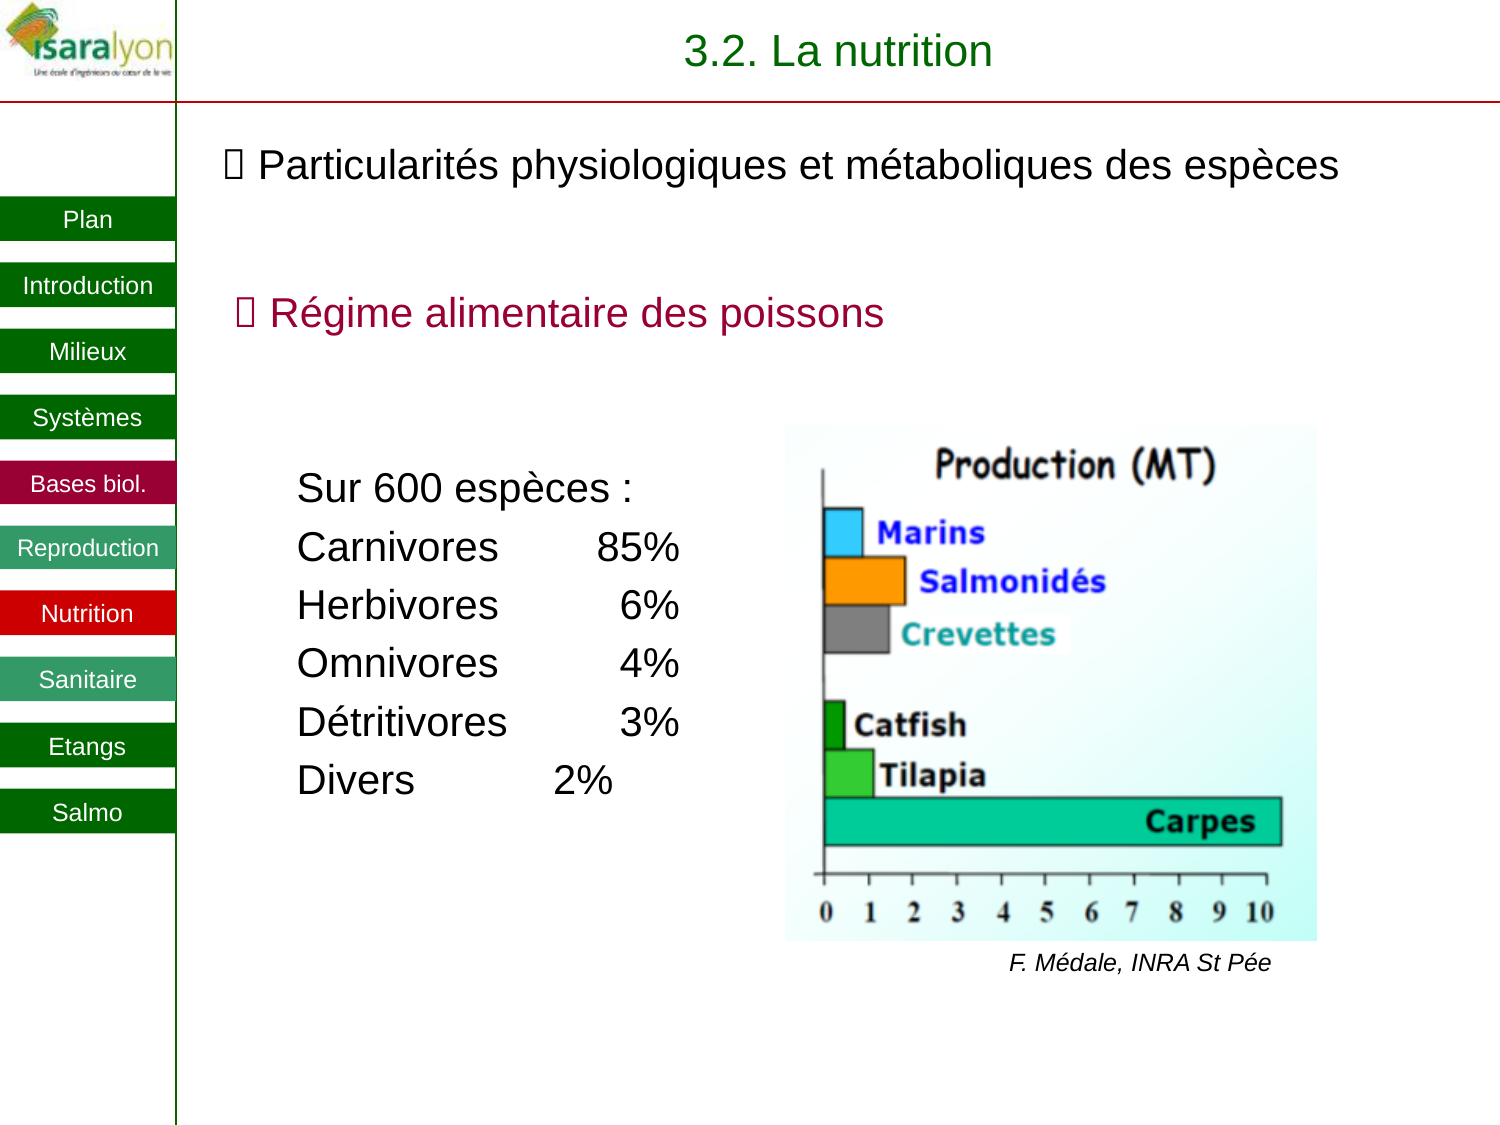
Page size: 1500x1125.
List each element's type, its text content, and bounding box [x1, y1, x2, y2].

picture [785, 425, 1318, 941]
text_box Systèmes [0, 394, 171, 440]
text_box 3.2. La nutrition [206, 13, 1471, 84]
text_box F. Médale, INRA St Pée [814, 949, 1288, 984]
text_box Milieux [0, 328, 171, 374]
text_box Introduction [0, 262, 171, 308]
text_box Sanitaire [0, 656, 171, 702]
picture [0, 0, 175, 81]
text_box Salmo [0, 788, 171, 834]
text_box Etangs [0, 722, 171, 768]
text_box Nutrition [0, 590, 171, 636]
list  Régime alimentaire des poissons Sur 600 espèces : Carnivores 85% Herbivores 6% Omnivores 4% Détritivores 3% Divers 2% [206, 278, 1471, 1000]
text_box  Particularités physiologiques et métaboliques des espèces [206, 130, 1394, 196]
picture [177, 0, 181, 81]
text_box Reproduction [0, 525, 171, 570]
text_box Bases biol. [0, 460, 171, 505]
text_box Plan [0, 196, 171, 241]
